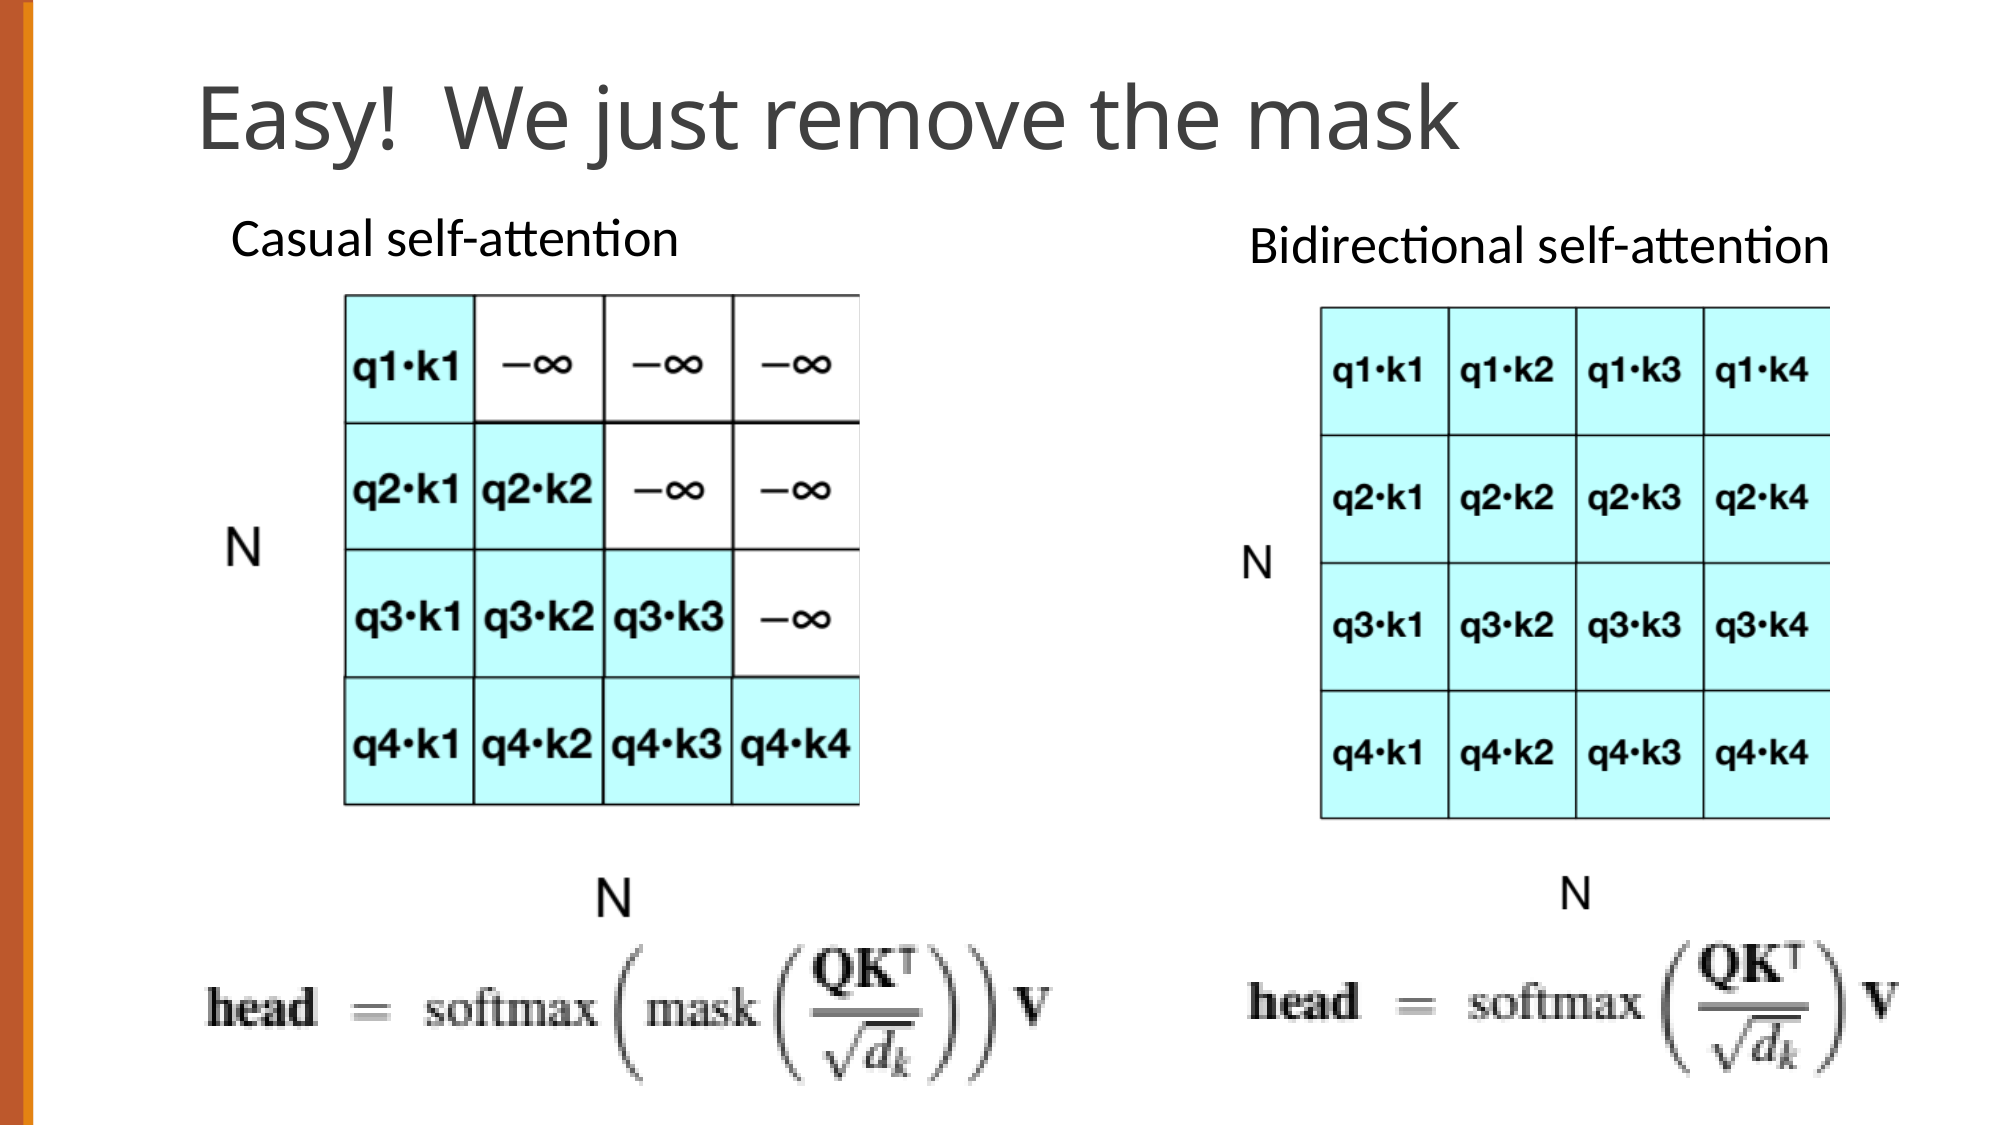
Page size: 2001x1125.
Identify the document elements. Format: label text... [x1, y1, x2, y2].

text_box Casual self-attention [216, 194, 696, 275]
text_box Bidirectional self-attention [1234, 201, 1848, 282]
picture [1230, 932, 1901, 1095]
picture [1230, 306, 1831, 930]
title Easy! We just remove the mask [180, 26, 1830, 175]
picture [191, 918, 1067, 1109]
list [213, 294, 861, 915]
